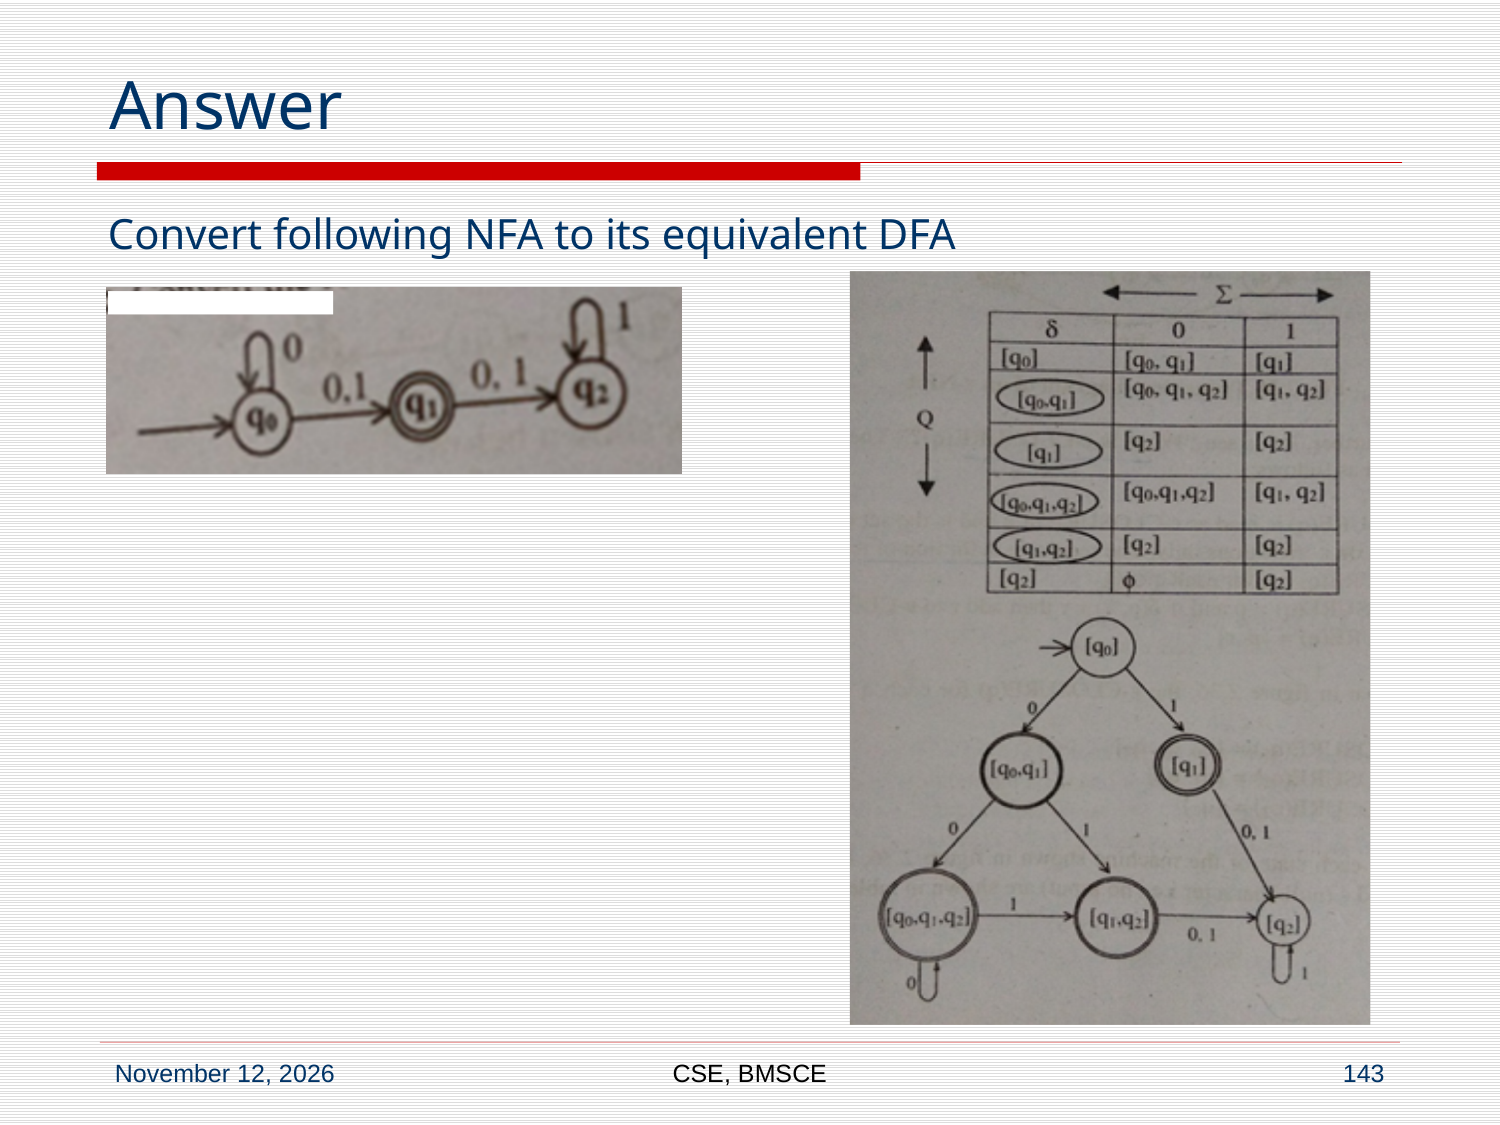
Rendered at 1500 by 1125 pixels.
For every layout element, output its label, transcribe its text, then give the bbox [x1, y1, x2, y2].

title Answer [94, 24, 1407, 150]
slide_number 143 [1074, 1049, 1401, 1103]
picture [105, 287, 682, 474]
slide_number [99, 1049, 426, 1103]
footer CSE, BMSCE [512, 1049, 988, 1103]
list Convert following NFA to its equivalent DFA [92, 200, 1406, 1025]
picture [732, 272, 1488, 1024]
